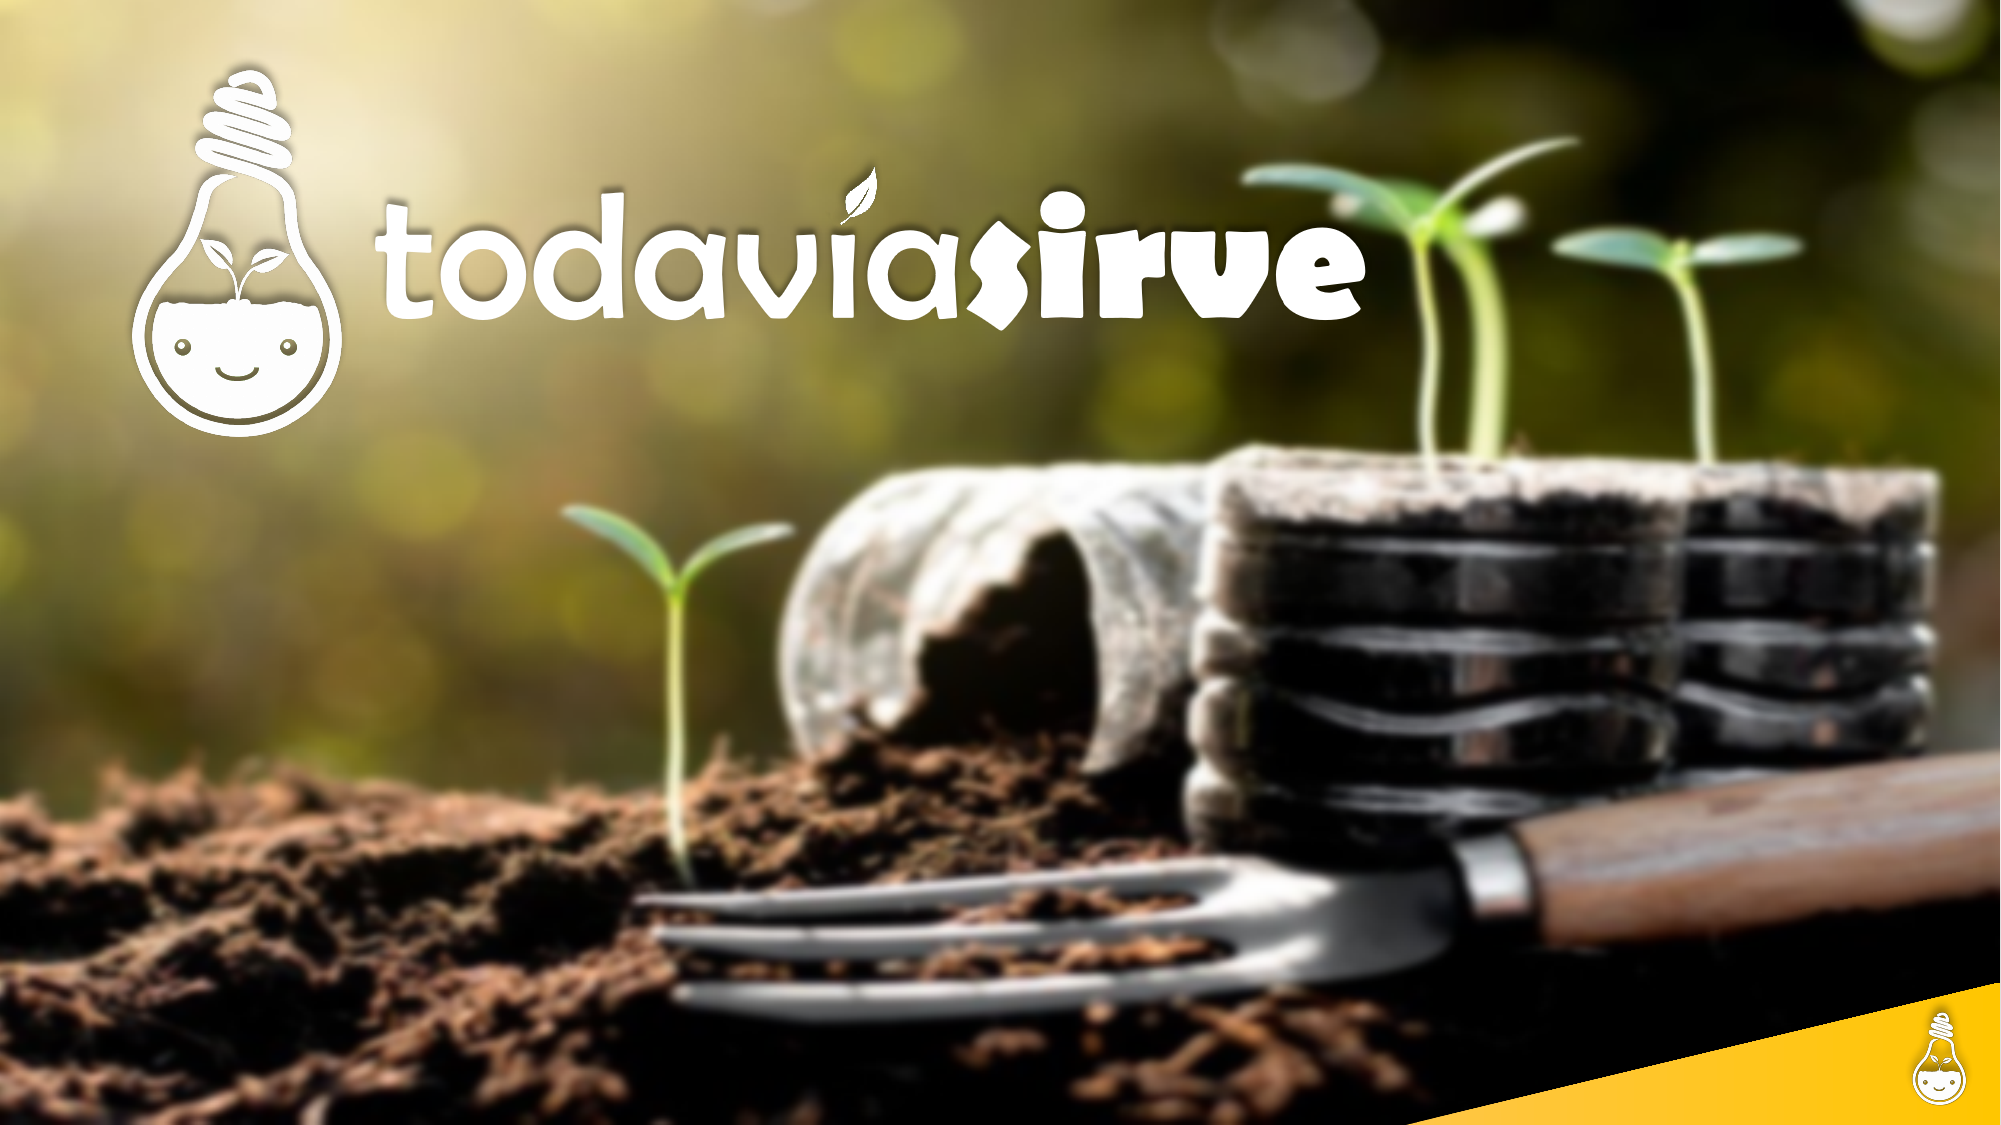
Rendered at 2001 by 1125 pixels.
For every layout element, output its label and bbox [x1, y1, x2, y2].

picture [0, 0, 2001, 1125]
text_box [0, 70, 1873, 472]
picture [1912, 1011, 1967, 1106]
text_box [1406, 982, 2000, 1125]
